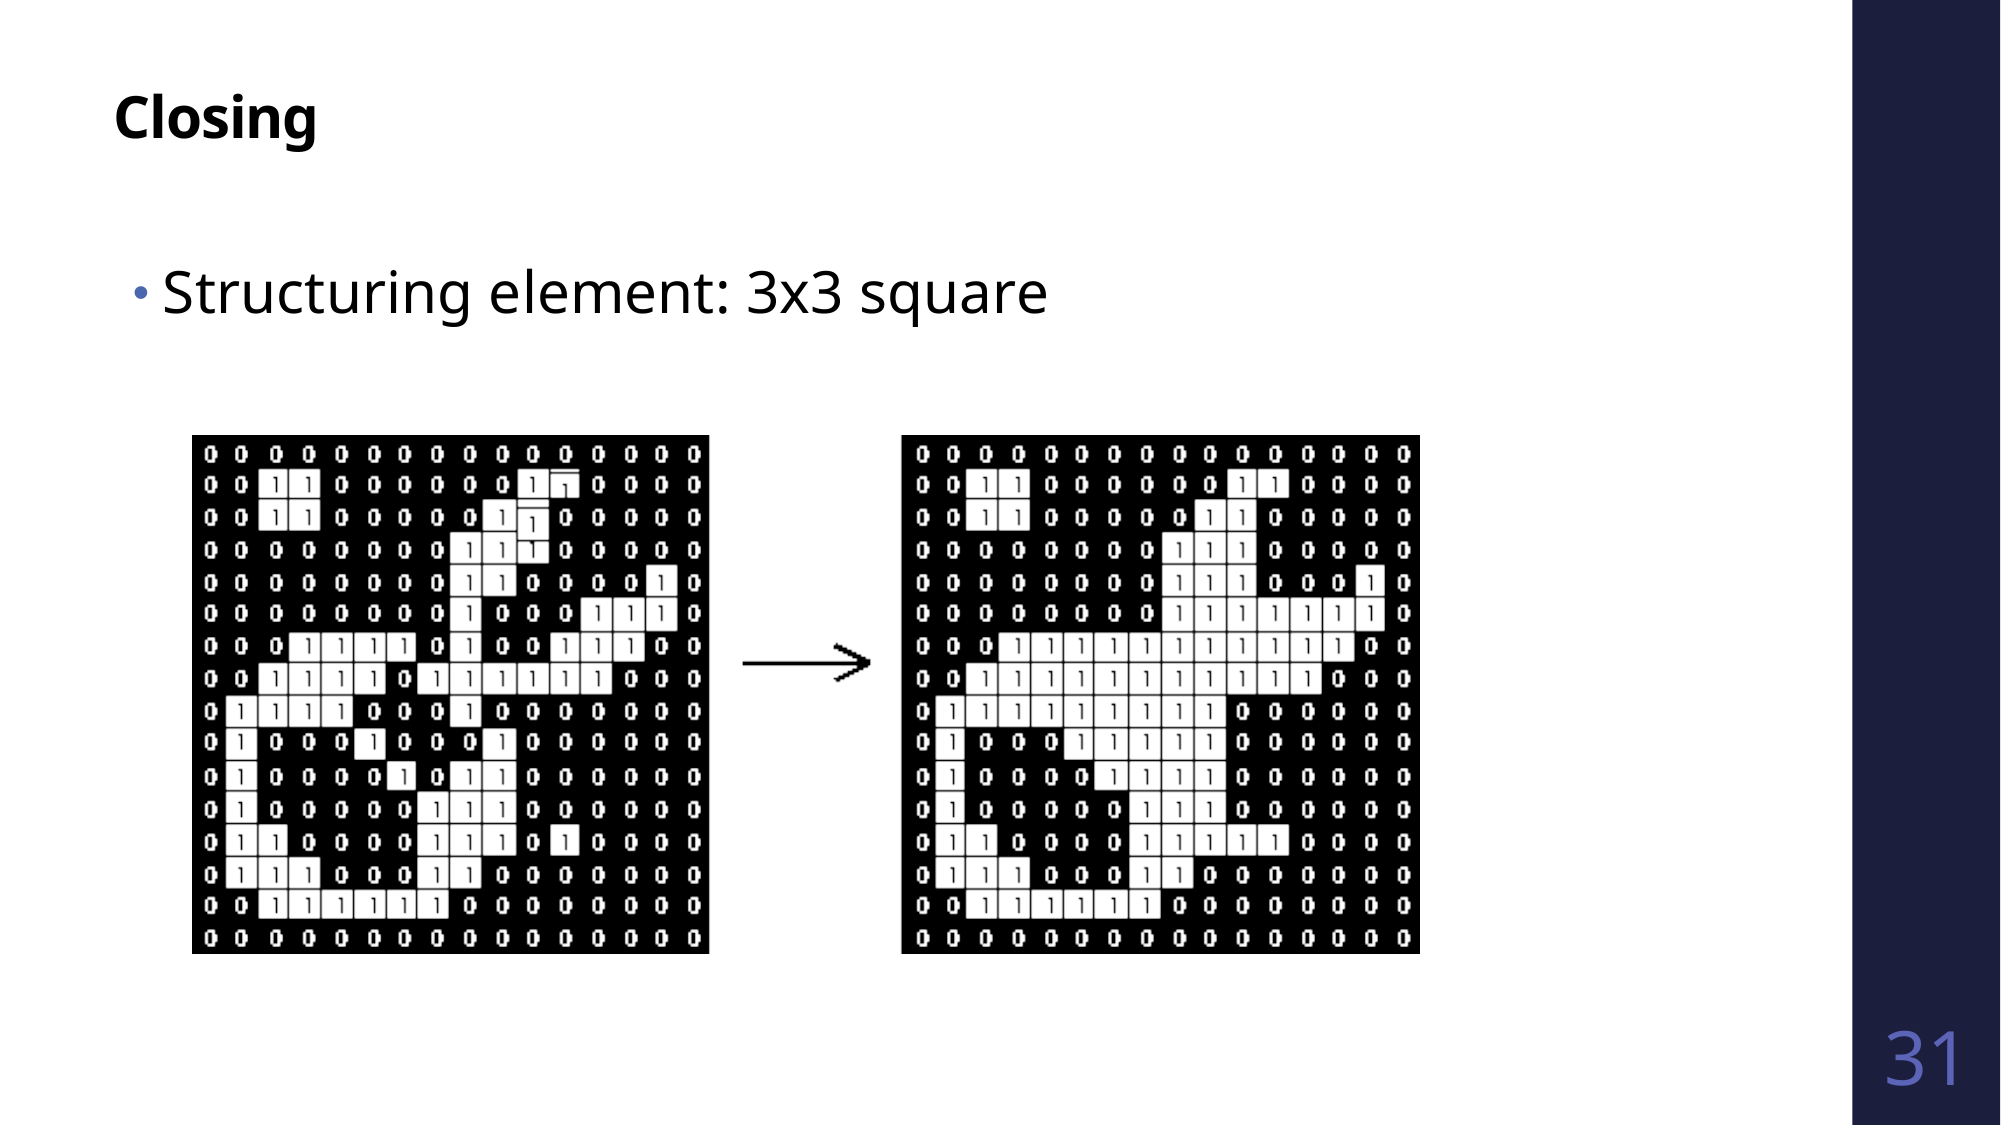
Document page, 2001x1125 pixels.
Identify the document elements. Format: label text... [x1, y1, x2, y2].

picture [192, 435, 1420, 954]
title Closing [98, 56, 1739, 159]
slide_number 31 [1852, 1012, 2000, 1110]
text_box Structuring element: 3x3 square [117, 253, 1393, 929]
